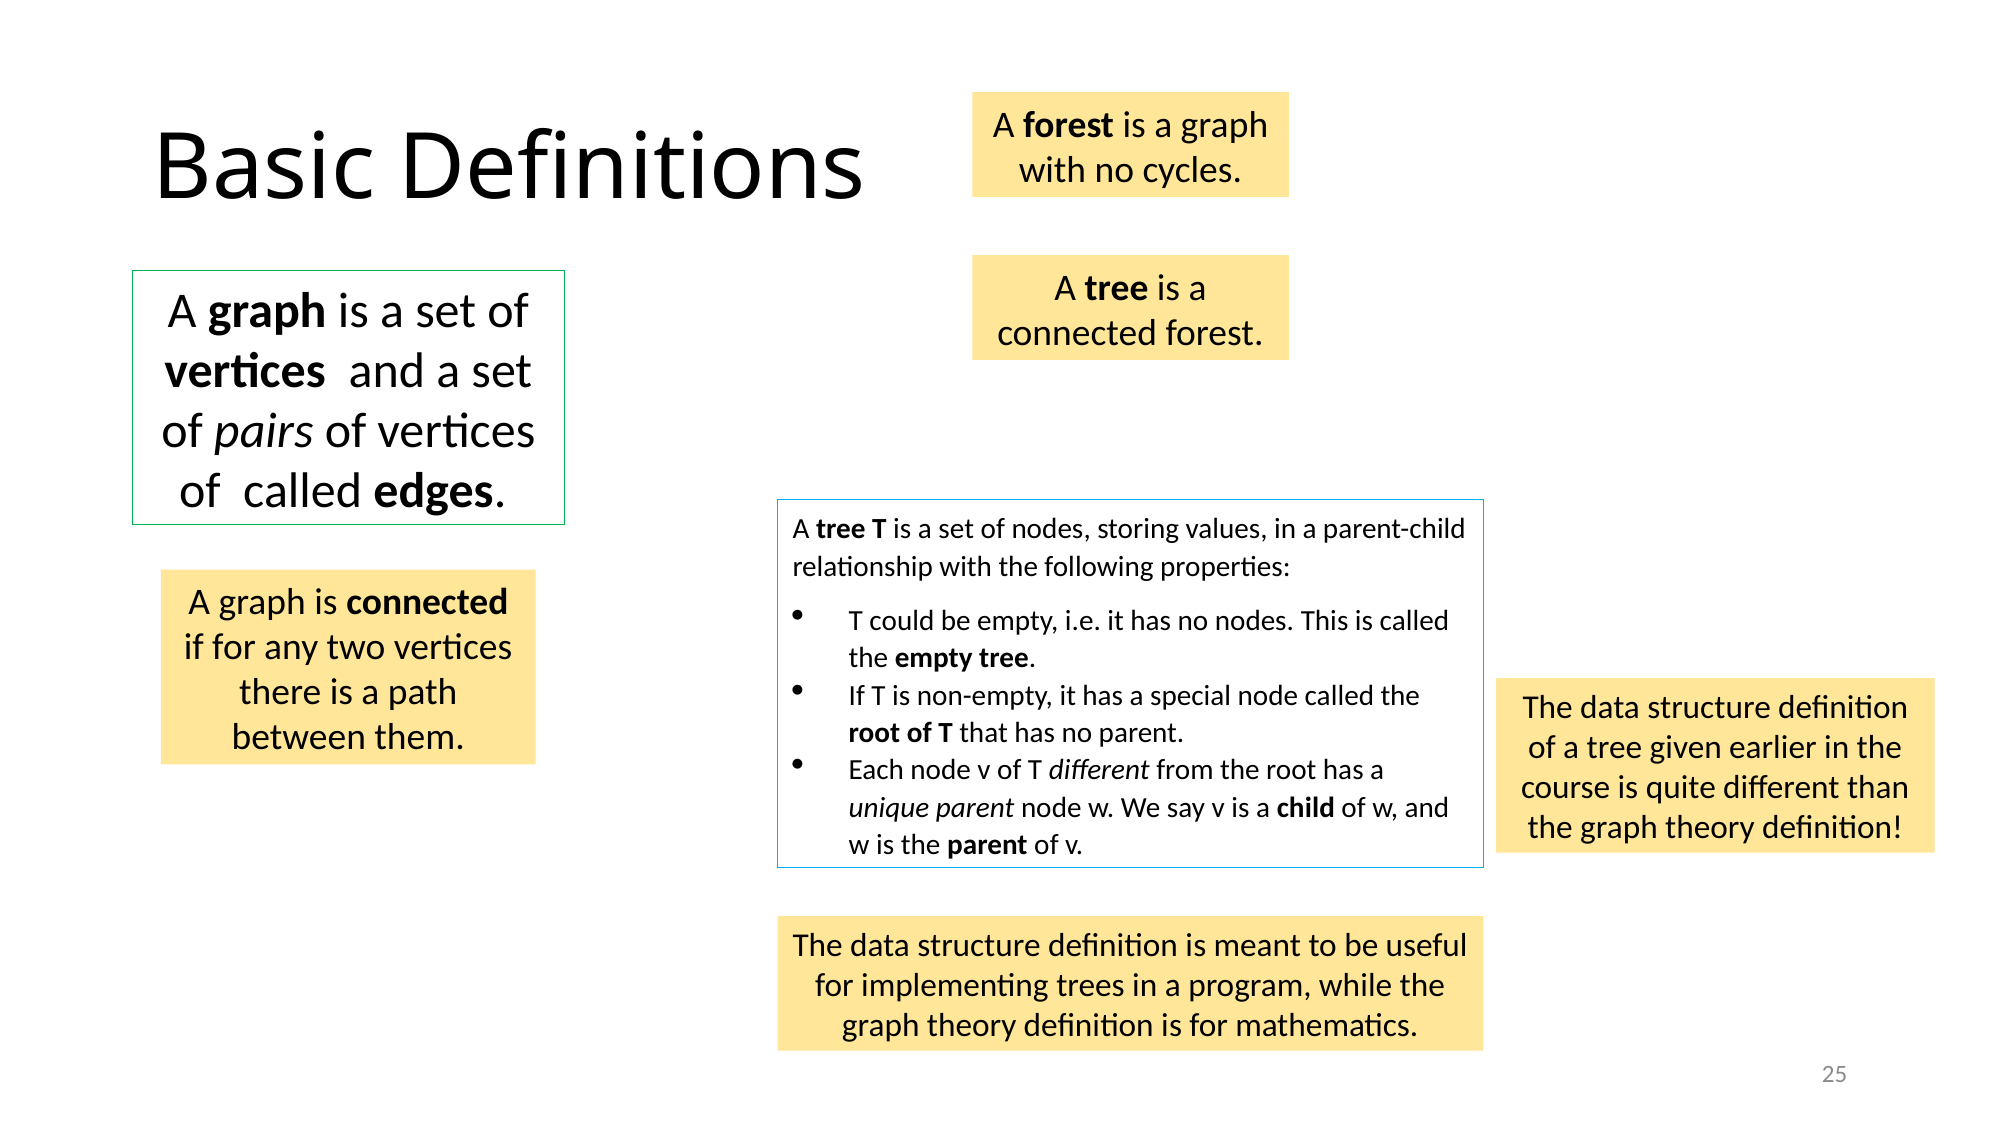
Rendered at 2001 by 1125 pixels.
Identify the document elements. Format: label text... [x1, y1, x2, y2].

text_box The data structure definition is meant to be useful for implementing trees in a program, while the graph theory definition is for mathematics. [777, 916, 1484, 1051]
slide_number 25 [1412, 1042, 1863, 1103]
text_box A tree T is a set of nodes, storing values, in a parent-child relationship with the following properties: T could be empty, i.e. it has no nodes. This is called the empty tree. If T is non-empty, it has a special node called the root of T that has no parent. Each node v of T different from the root has a unique parent node w. We say v is a child of w, and w is the parent of v. [777, 499, 1484, 868]
title Basic Definitions [137, 59, 1863, 278]
text_box A tree is a connected forest. [972, 255, 1289, 360]
text_box A graph is connected if for any two vertices there is a path between them. [160, 569, 536, 765]
text_box A forest is a graph with no cycles. [972, 92, 1289, 197]
text_box The data structure definition of a tree given earlier in the course is quite different than the graph theory definition! [1496, 678, 1935, 853]
